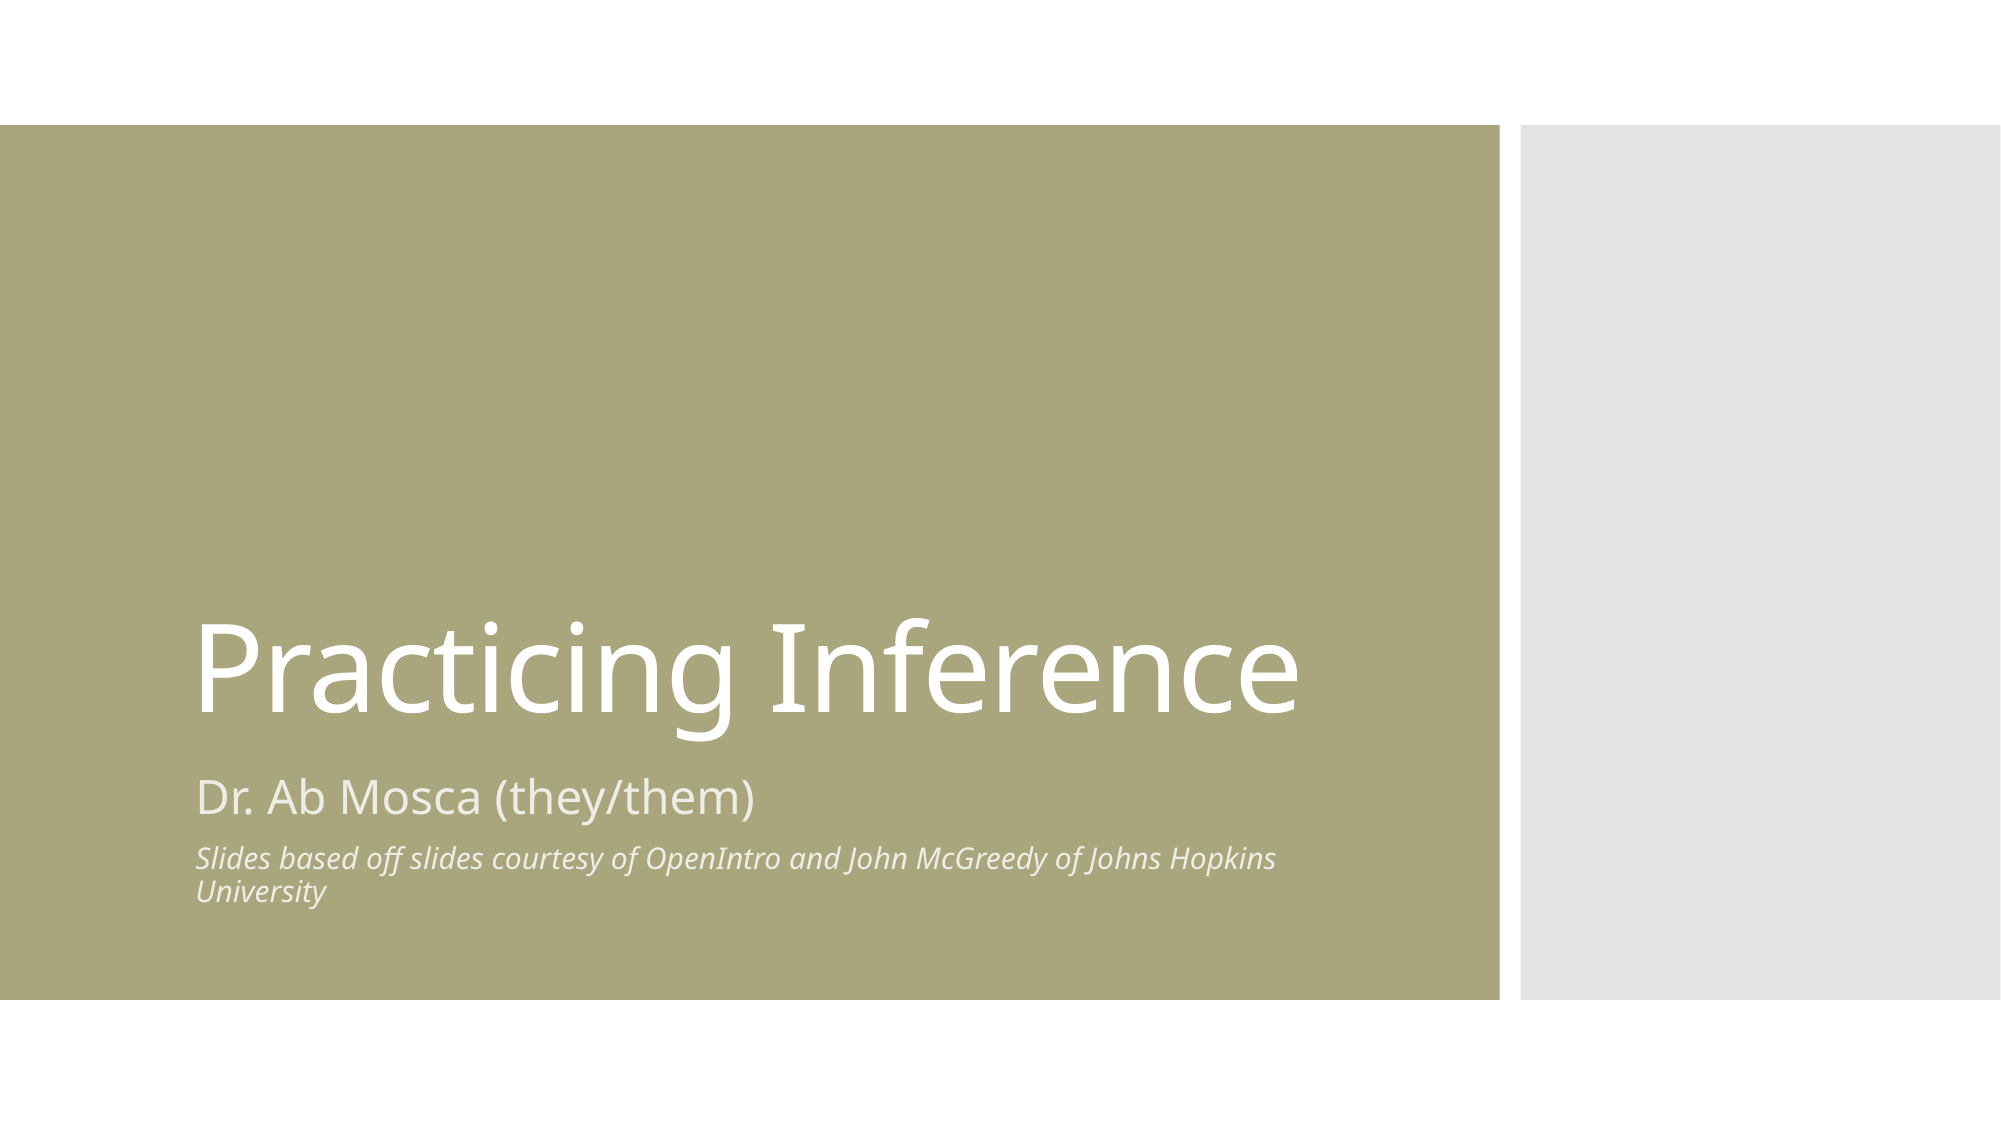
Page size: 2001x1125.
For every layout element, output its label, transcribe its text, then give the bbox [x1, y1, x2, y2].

title Practicing Inference [175, 213, 1376, 747]
subtitle Dr. Ab Mosca (they/them) Slides based off slides courtesy of OpenIntro and John McGreedy of Johns Hopkins University [180, 766, 1381, 917]
